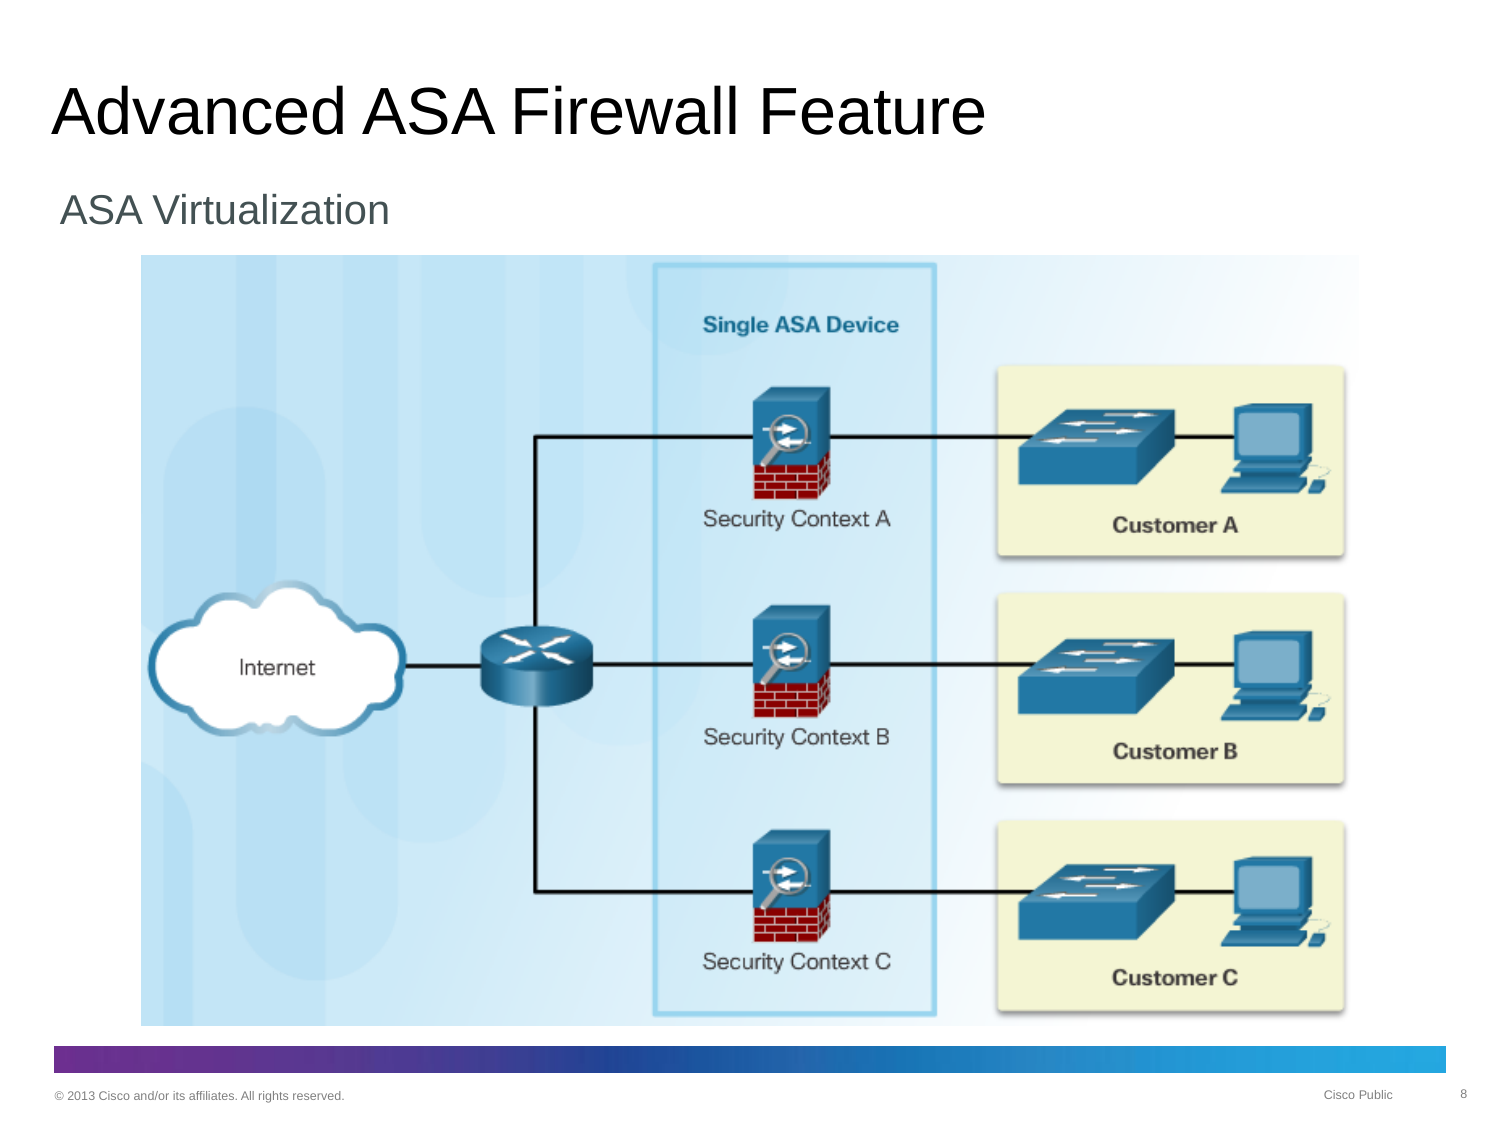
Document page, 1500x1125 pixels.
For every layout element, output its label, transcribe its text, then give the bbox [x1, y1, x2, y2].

title Advanced ASA Firewall Feature [37, 17, 1447, 155]
picture [140, 255, 1360, 1027]
picture [54, 1046, 1446, 1073]
text_box ASA Virtualization [44, 179, 750, 243]
